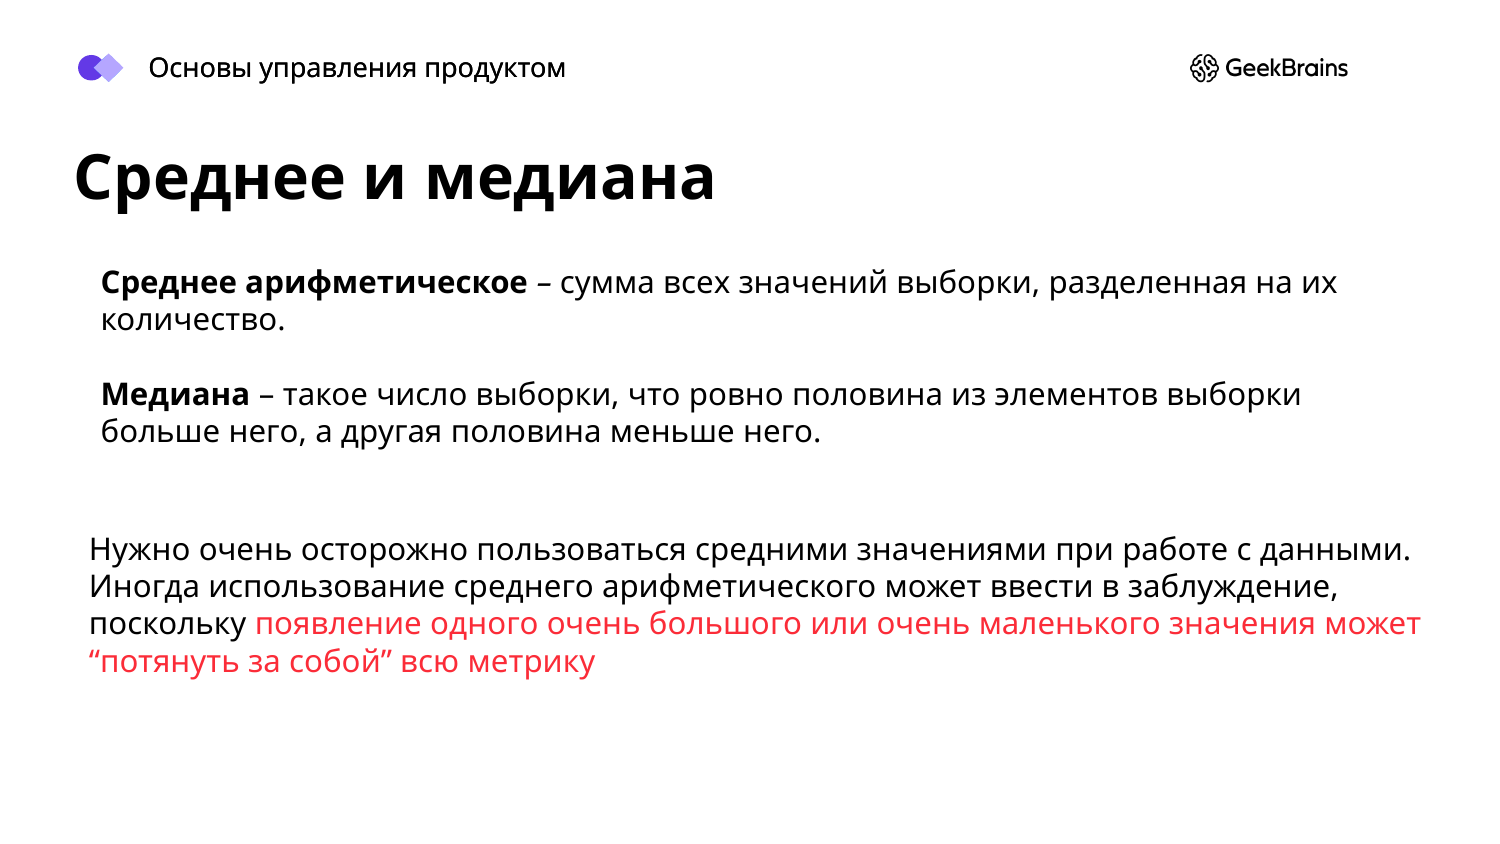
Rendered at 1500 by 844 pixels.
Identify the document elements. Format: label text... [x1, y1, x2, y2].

picture [1189, 53, 1348, 83]
text_box Основы управления продуктом [141, 43, 1029, 81]
text_box Нужно очень осторожно пользоваться средними значениями при работе с данными. Иногда использование среднего арифметического может ввести в заблуждение, поскольку появление одного очень большого или очень маленького значения может “потянуть за собой” всю метрику [73, 513, 1456, 694]
text_box Среднее арифметическое – сумма всех значений выборки, разделенная на их количество. Медиана – такое число выборки, что ровно половина из элементов выборки больше него, а другая половина меньше него. [85, 246, 1357, 502]
text_box [93, 53, 124, 82]
text_box [78, 54, 102, 81]
title Среднее и медиана [73, 136, 1324, 211]
